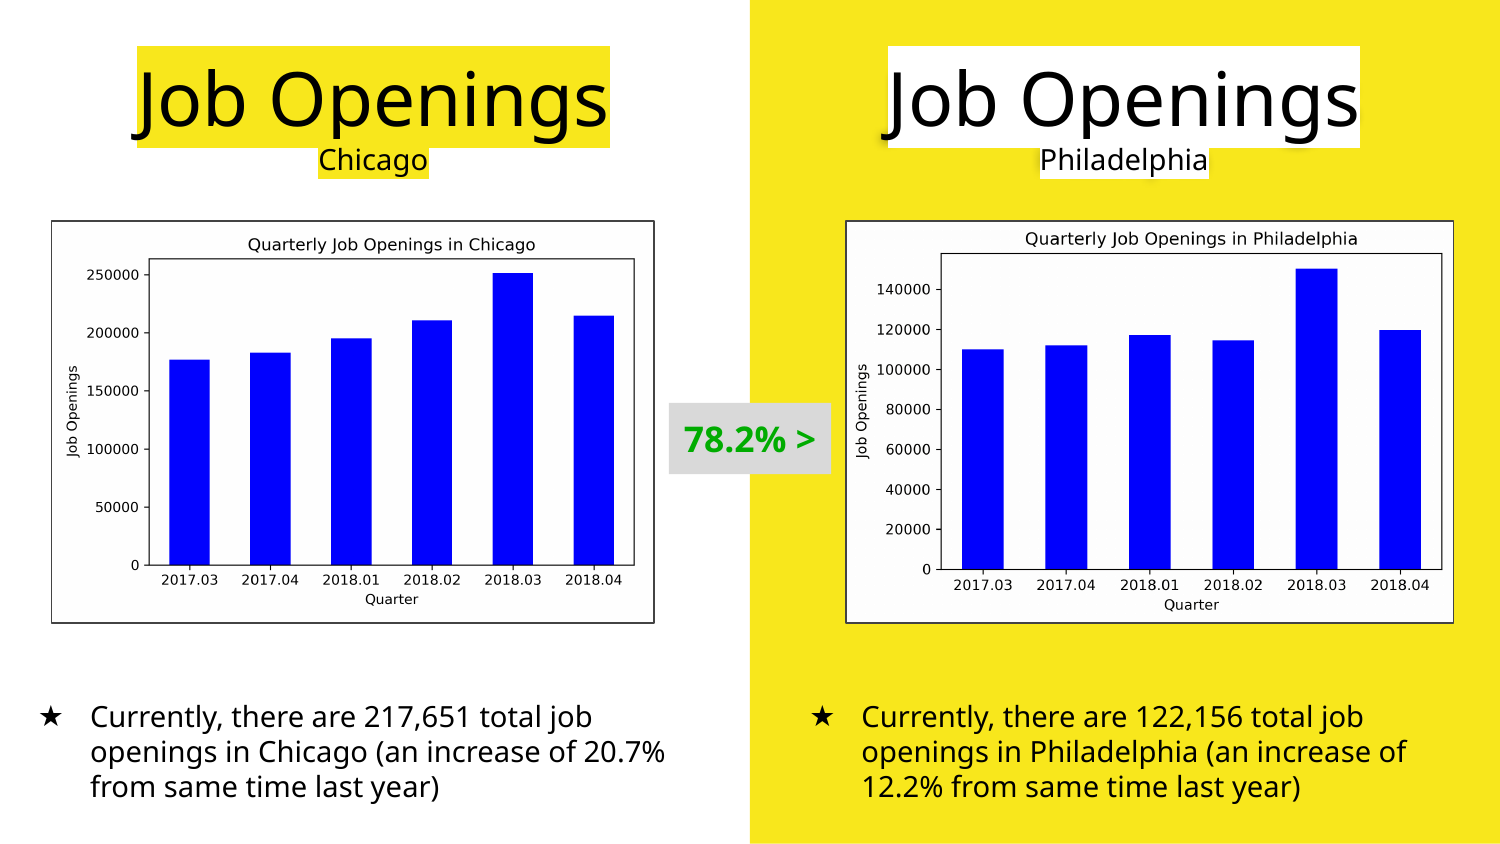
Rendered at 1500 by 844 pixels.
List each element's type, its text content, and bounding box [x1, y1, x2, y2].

subtitle Currently, there are 217,651 total job openings in Chicago (an increase of 20.7% from same time last year) [0, 683, 706, 824]
text_box 78.2% > [668, 402, 832, 475]
picture [846, 221, 1453, 623]
title Job Openings Chicago [48, 26, 699, 201]
subtitle Currently, there are 122,156 total job openings in Philadelphia (an increase of 12.2% from same time last year) [771, 683, 1477, 824]
title Job Openings Philadelphia [798, 26, 1450, 201]
picture [51, 221, 654, 623]
